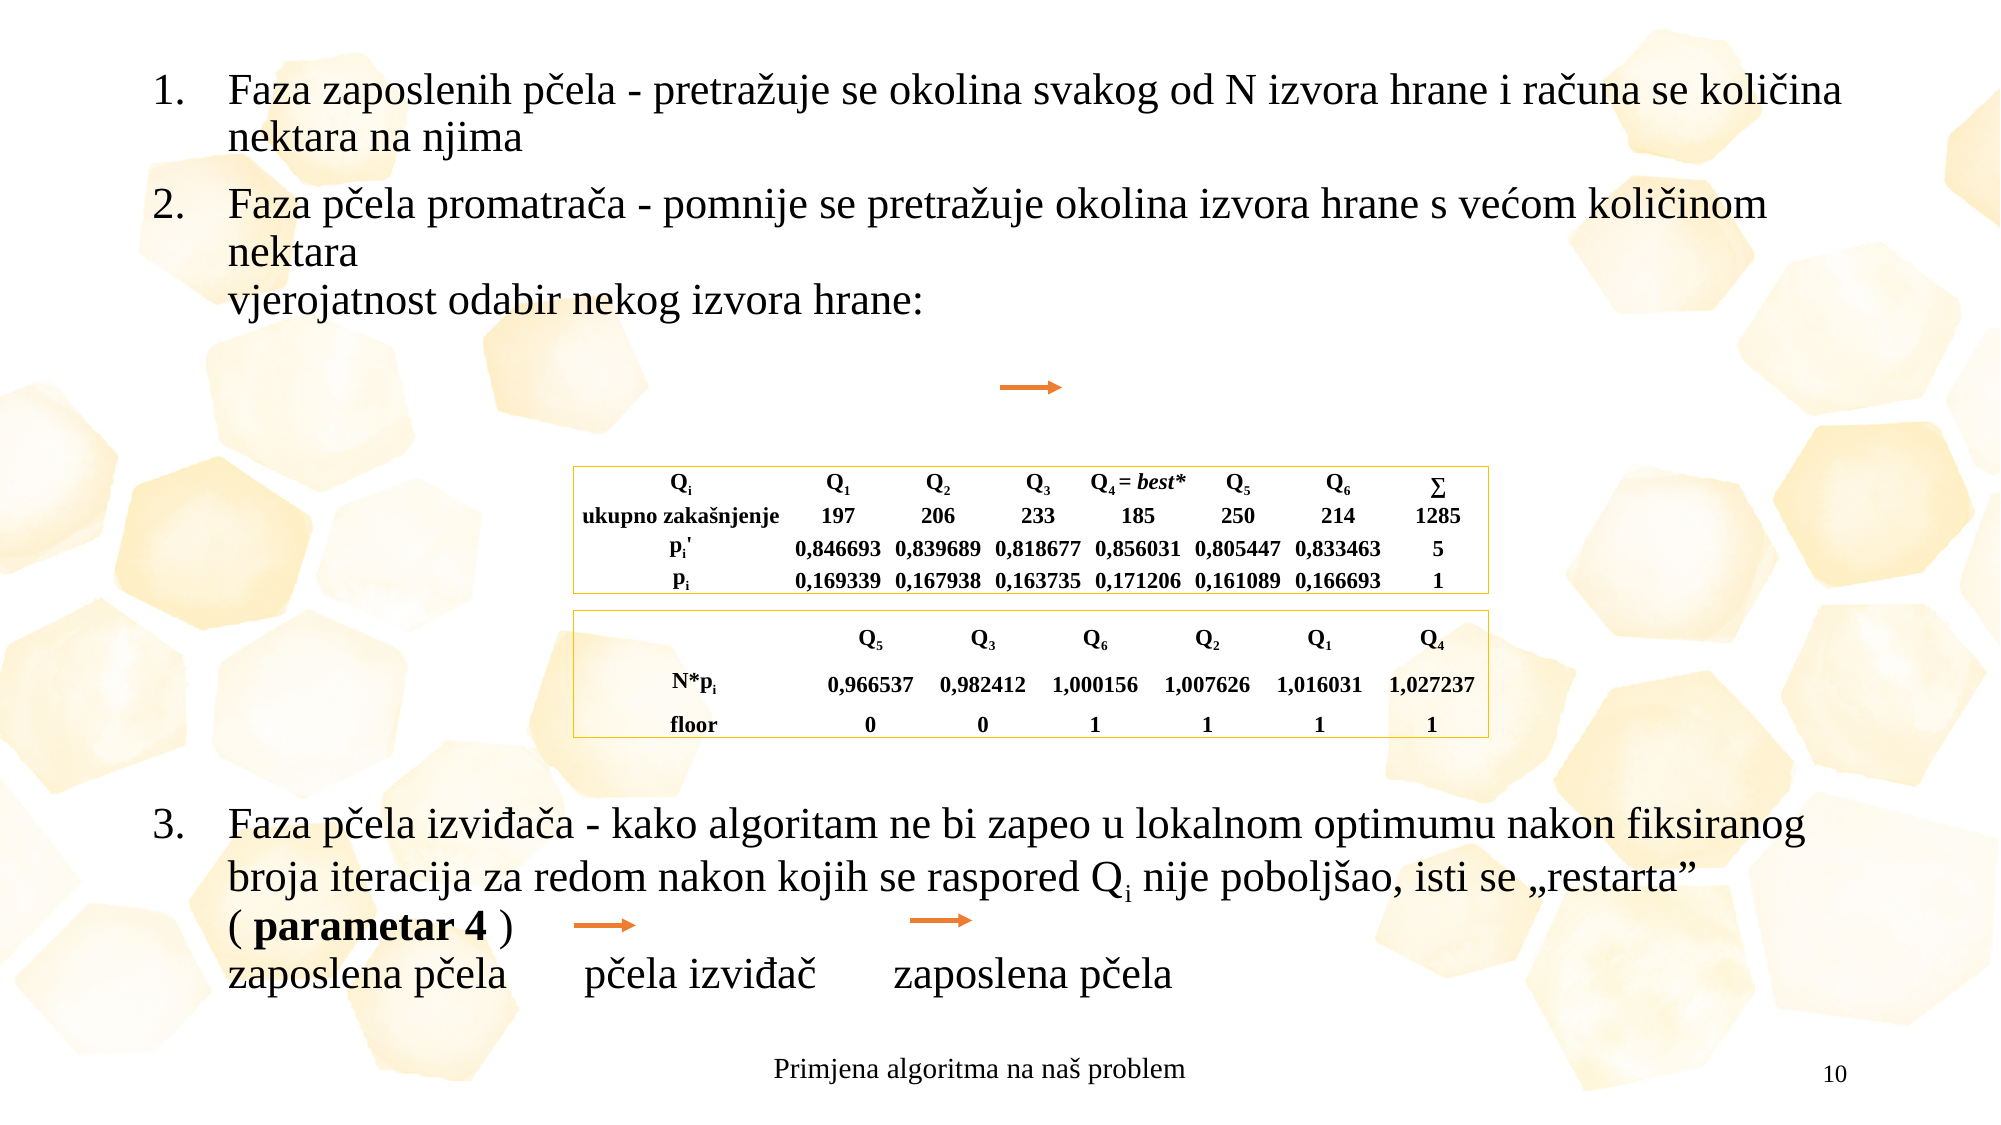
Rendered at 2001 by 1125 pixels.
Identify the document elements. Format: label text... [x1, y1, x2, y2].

table_cell 5 [1388, 528, 1488, 561]
table_cell 214 [1288, 498, 1388, 528]
table_cell 233 [988, 498, 1088, 528]
table_cell 1 [1376, 697, 1488, 737]
table_cell 1,007626 [1151, 654, 1264, 697]
table_cell 1 [1388, 561, 1488, 593]
table_cell 0,166693 [1288, 561, 1388, 593]
table_header Q3 [988, 467, 1088, 498]
table_cell 0,161089 [1188, 561, 1288, 593]
table_cell 0,856031 [1088, 528, 1188, 561]
table_cell pi' [574, 528, 788, 561]
table_cell 206 [888, 498, 988, 528]
table_cell 1,027237 [1376, 654, 1488, 697]
table_cell 0,982412 [927, 654, 1039, 697]
table_cell 1 [1264, 697, 1376, 737]
slide_number 10 [1412, 1042, 1863, 1103]
table_cell 250 [1188, 498, 1288, 528]
table_cell 185 [1088, 498, 1188, 528]
table_header Q5 [1188, 467, 1288, 498]
table_header Q5 [815, 611, 927, 654]
table_cell 0,818677 [988, 528, 1088, 561]
table_cell 1,016031 [1264, 654, 1376, 697]
table_header Q6 [1288, 467, 1388, 498]
table_cell 0,167938 [888, 561, 988, 593]
table_cell 0,169339 [788, 561, 888, 593]
table_cell 0,171206 [1088, 561, 1188, 593]
table_cell 1 [1039, 697, 1151, 737]
table_cell 0,163735 [988, 561, 1088, 593]
table_header ∑ [1388, 467, 1488, 498]
table_header Qi [574, 467, 788, 498]
table_cell 0,846693 [788, 528, 888, 561]
table_cell 0,833463 [1288, 528, 1388, 561]
table_cell 0 [927, 697, 1039, 737]
table_cell pi [574, 561, 788, 593]
table_cell floor [574, 697, 815, 737]
table_header Q1 [1264, 611, 1376, 654]
table_cell 197 [788, 498, 888, 528]
table_cell 1285 [1388, 498, 1488, 528]
table_cell 0,805447 [1188, 528, 1288, 561]
title Primjena algoritma na naš problem [675, 1033, 1285, 1106]
table_cell N*pi [574, 654, 815, 697]
table_header Q3 [927, 611, 1039, 654]
table_header Q2 [1151, 611, 1264, 654]
table_cell ukupno zakašnjenje [574, 498, 788, 528]
table_header Q6 [1039, 611, 1151, 654]
table_header [574, 611, 815, 654]
table_header Q2 [888, 467, 988, 498]
table_header Q4 [1376, 611, 1488, 654]
table_cell 0,966537 [815, 654, 927, 697]
table_header Q4 = best* [1088, 467, 1188, 498]
table_cell 0,839689 [888, 528, 988, 561]
table_cell 1 [1151, 697, 1264, 737]
table_cell 1,000156 [1039, 654, 1151, 697]
table_cell 0 [815, 697, 927, 737]
table_header Q1 [788, 467, 888, 498]
